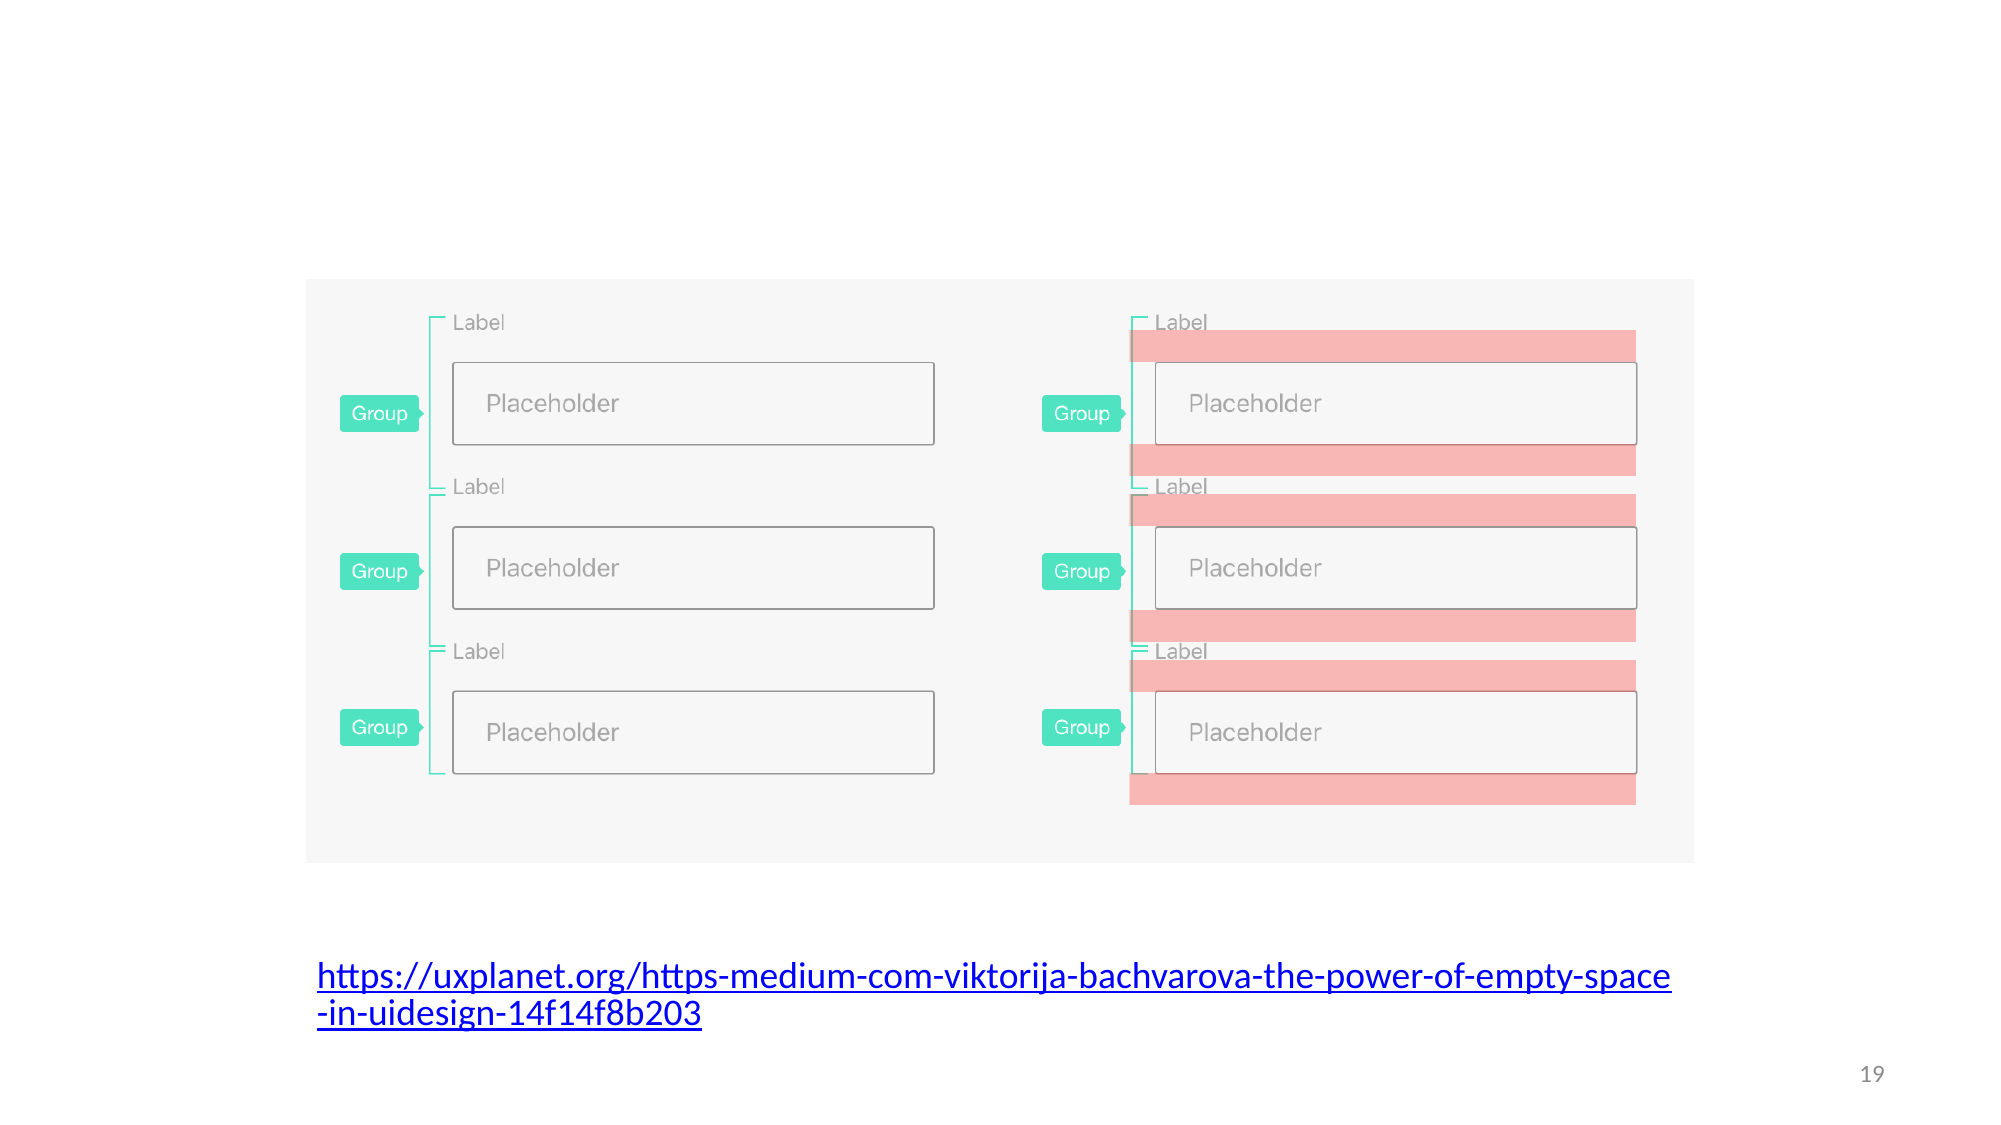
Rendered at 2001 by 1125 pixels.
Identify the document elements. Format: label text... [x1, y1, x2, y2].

slide_number 19 [1433, 1042, 1900, 1103]
picture [305, 279, 1694, 863]
text_box https://uxplanet.org/https-medium-com-viktorija-bachvarova-the-power-of-empty-space-in-uidesign-14f14f8b203 [302, 943, 1694, 1004]
